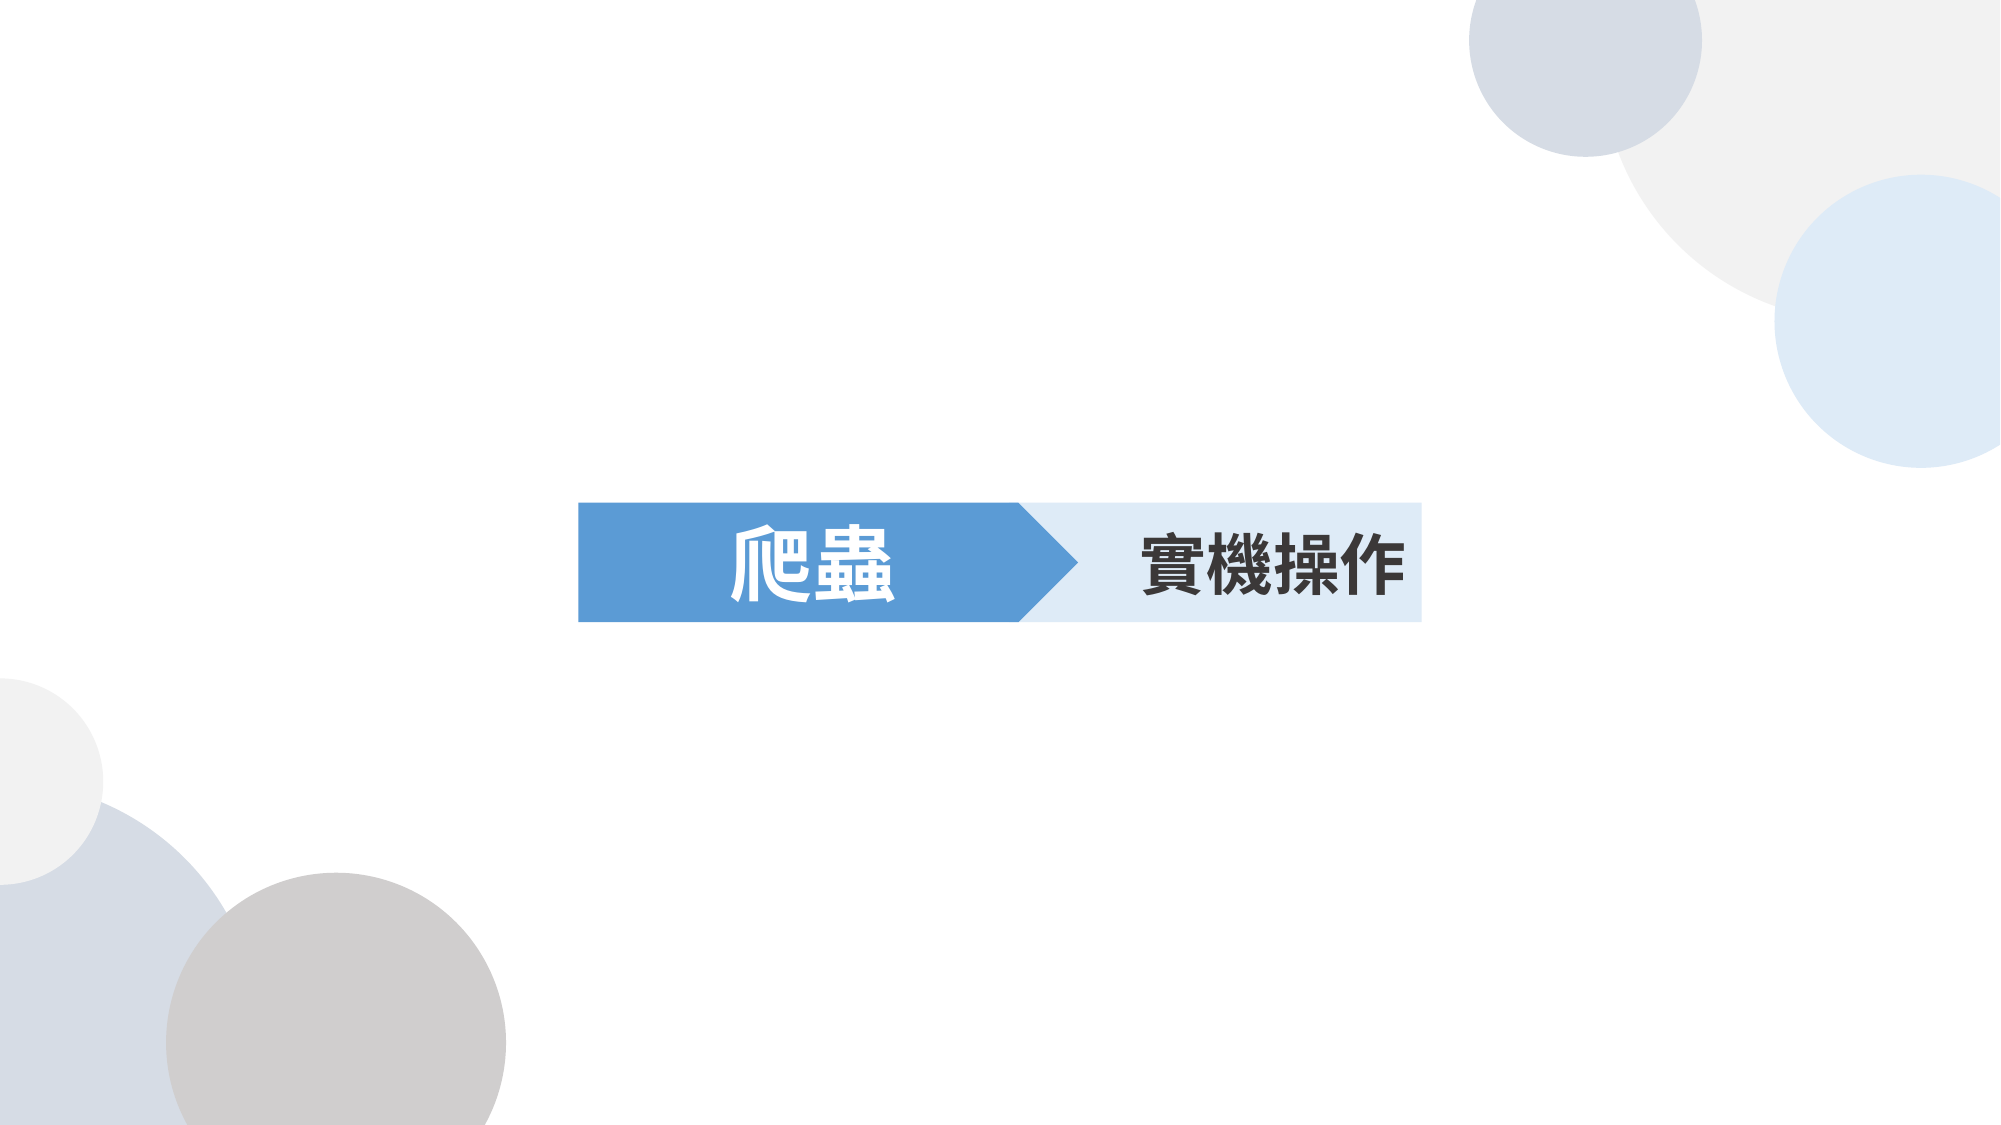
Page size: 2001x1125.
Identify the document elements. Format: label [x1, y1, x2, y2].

text_box [578, 502, 1422, 623]
